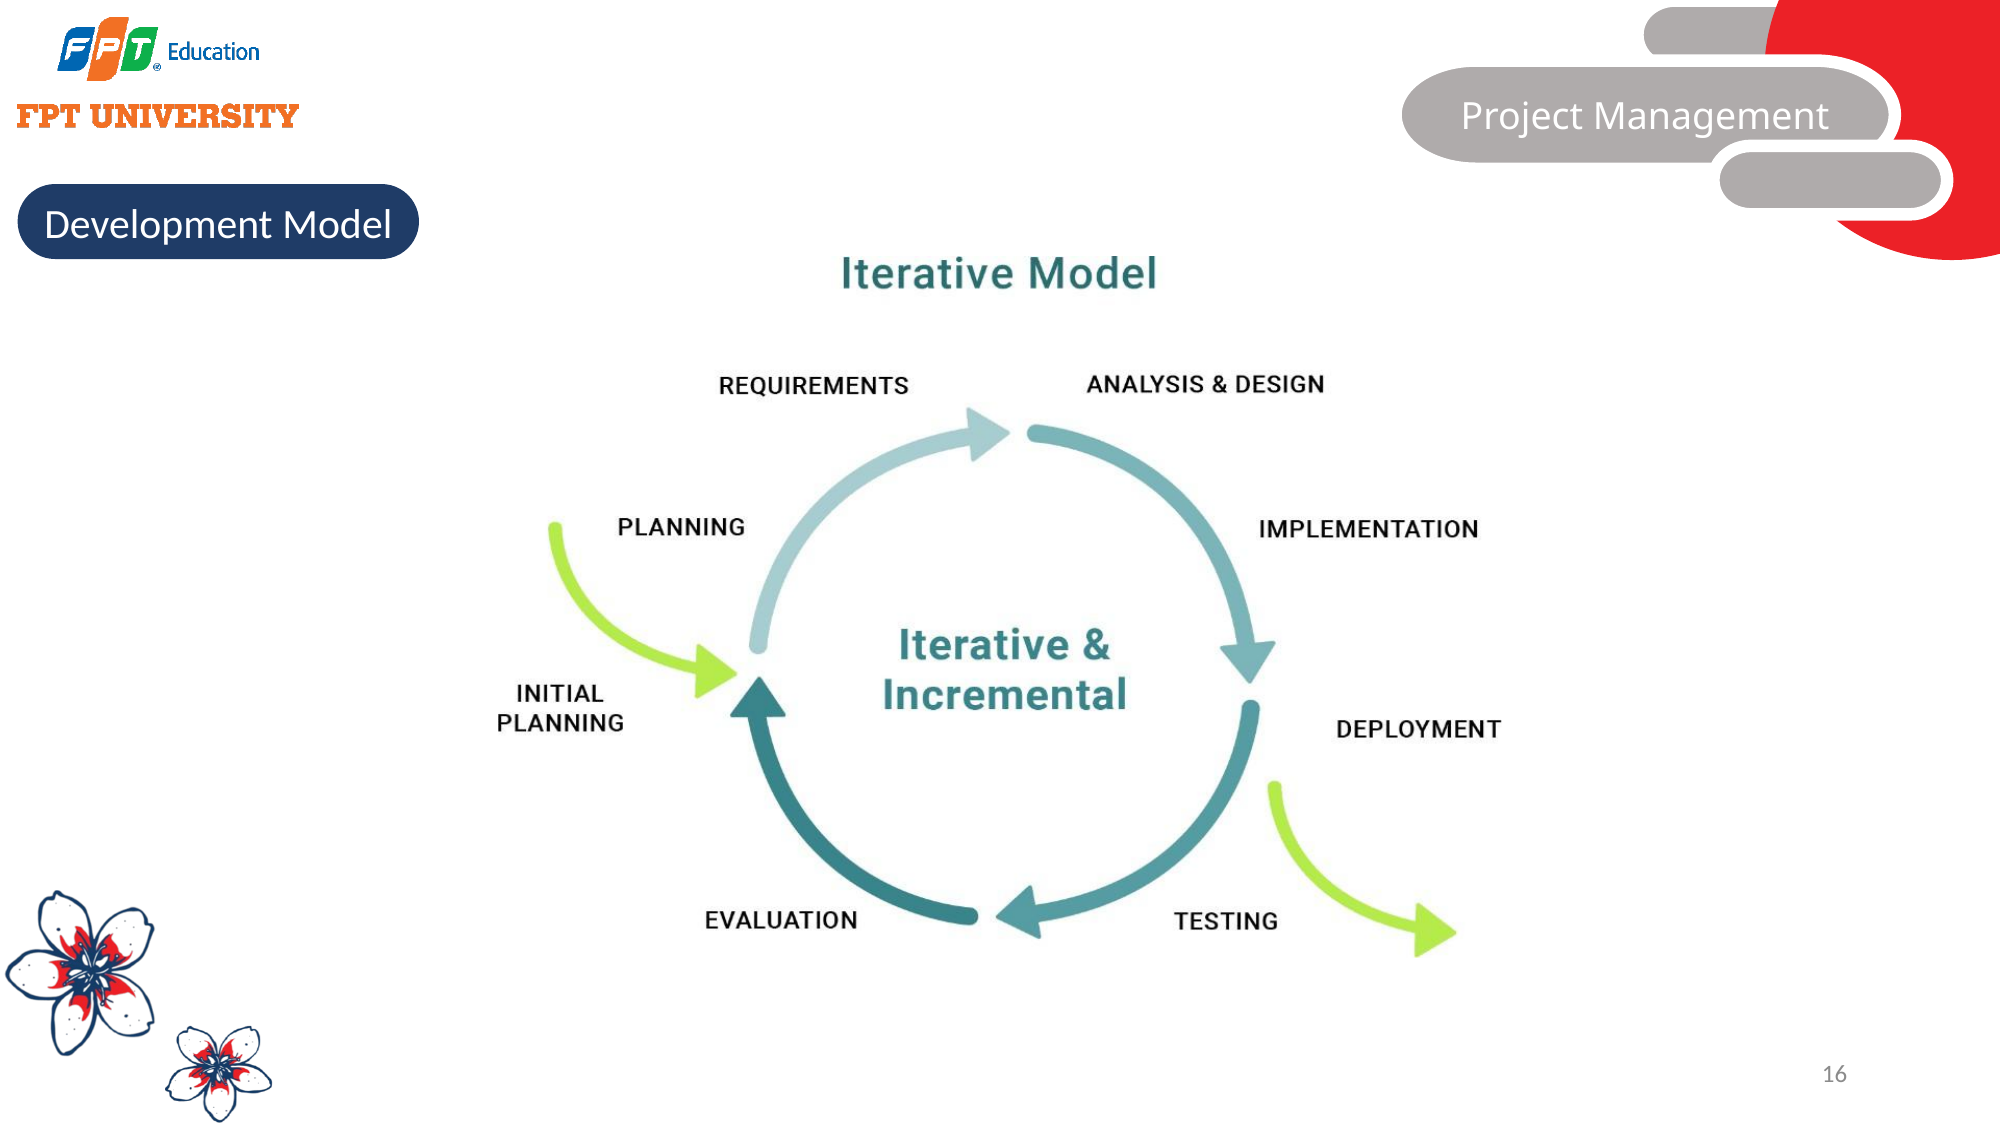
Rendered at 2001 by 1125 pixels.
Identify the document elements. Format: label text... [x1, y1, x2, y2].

text_box [1763, 0, 2000, 262]
text_box Development Model [16, 182, 421, 261]
slide_number 16 [1412, 1042, 1863, 1103]
picture [17, 17, 299, 128]
text_box Project Management [1394, 59, 1896, 170]
text_box [1712, 144, 1949, 216]
text_box [1636, 0, 1777, 59]
picture [498, 256, 1502, 959]
picture [0, 891, 276, 1125]
